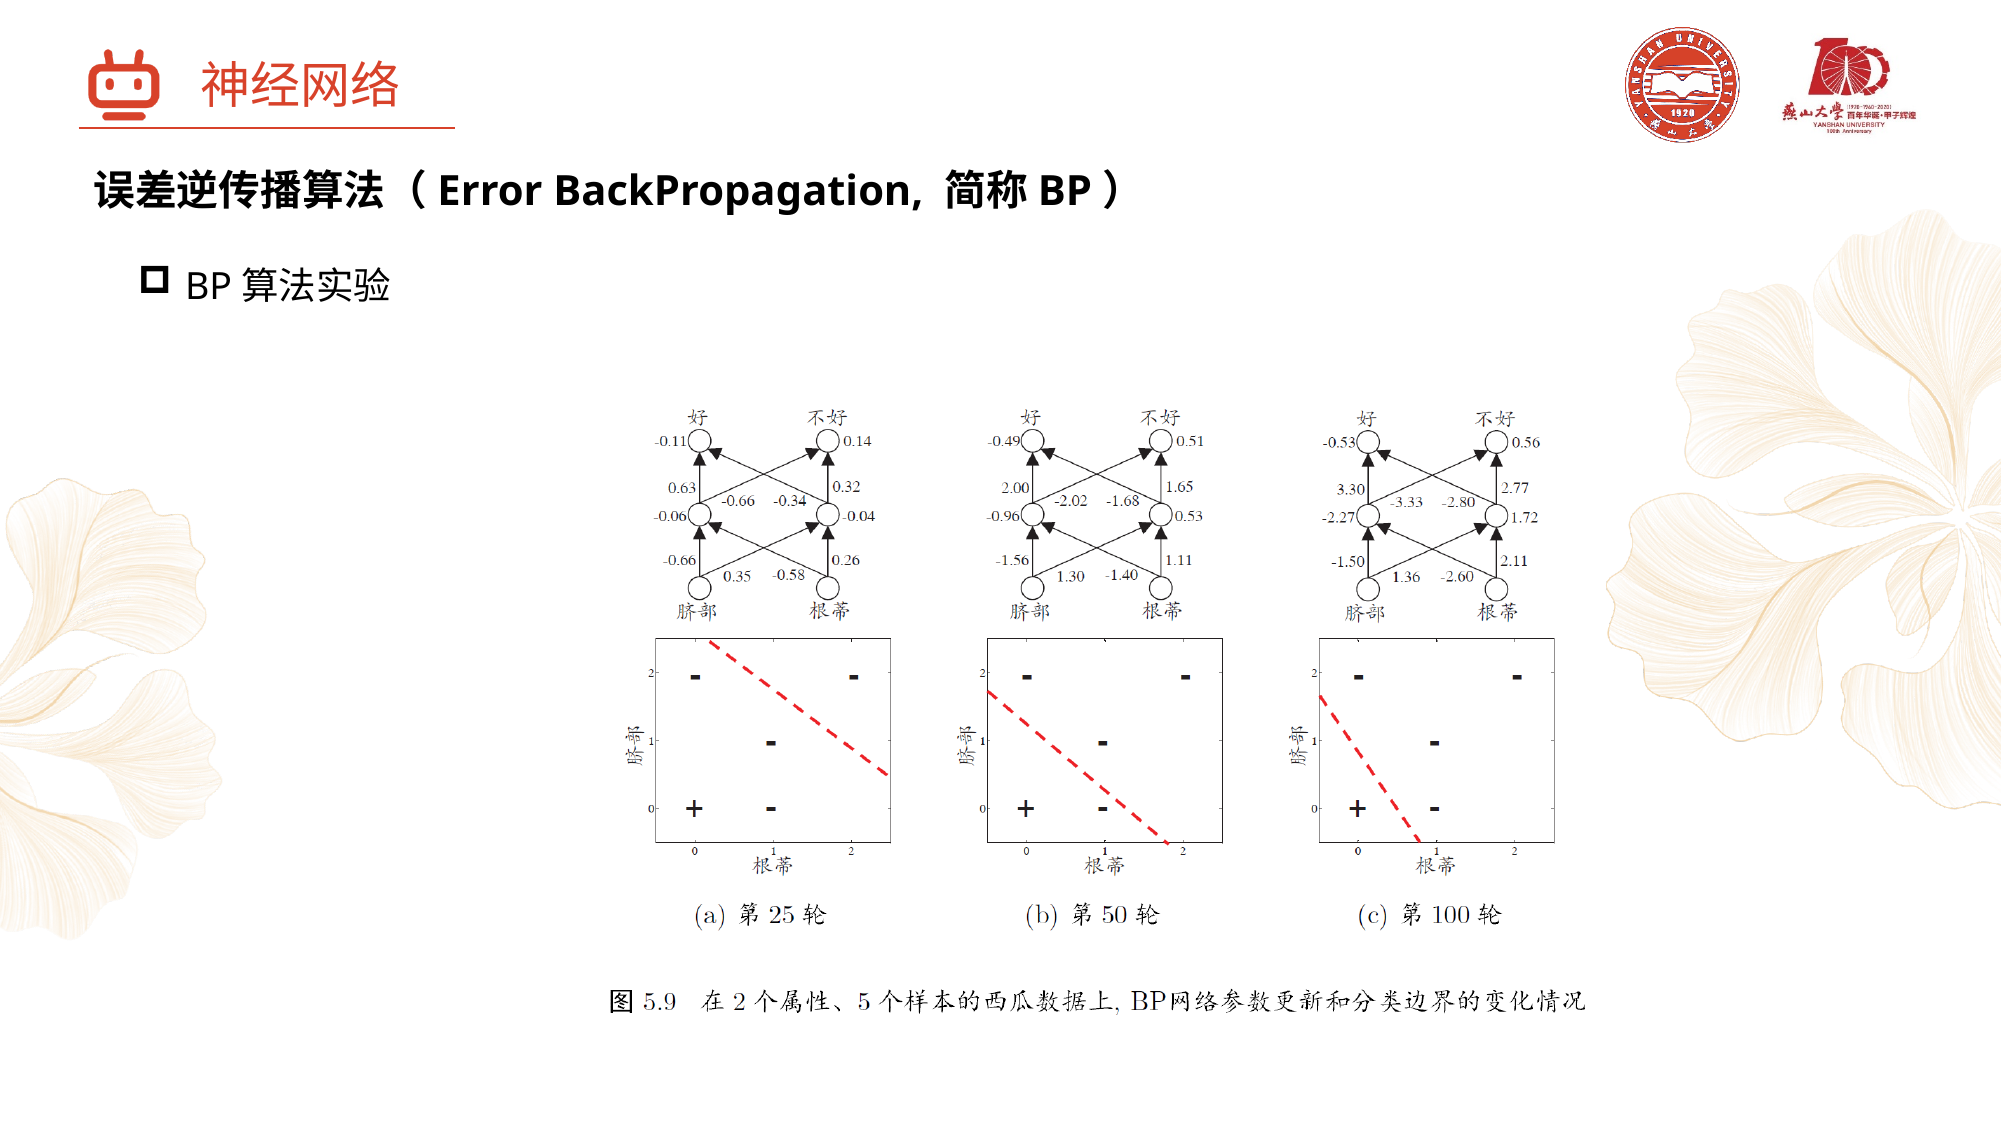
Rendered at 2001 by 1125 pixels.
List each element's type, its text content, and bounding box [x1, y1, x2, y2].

picture [78, 39, 169, 127]
picture [0, 330, 390, 1012]
text_box 神经网络 [186, 46, 416, 121]
text_box BP算法实验 [123, 231, 1217, 315]
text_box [1624, 22, 1939, 147]
picture [590, 188, 2001, 1033]
text_box 误差逆传播算法（Error BackPropagation, 简称BP） [78, 156, 1166, 221]
